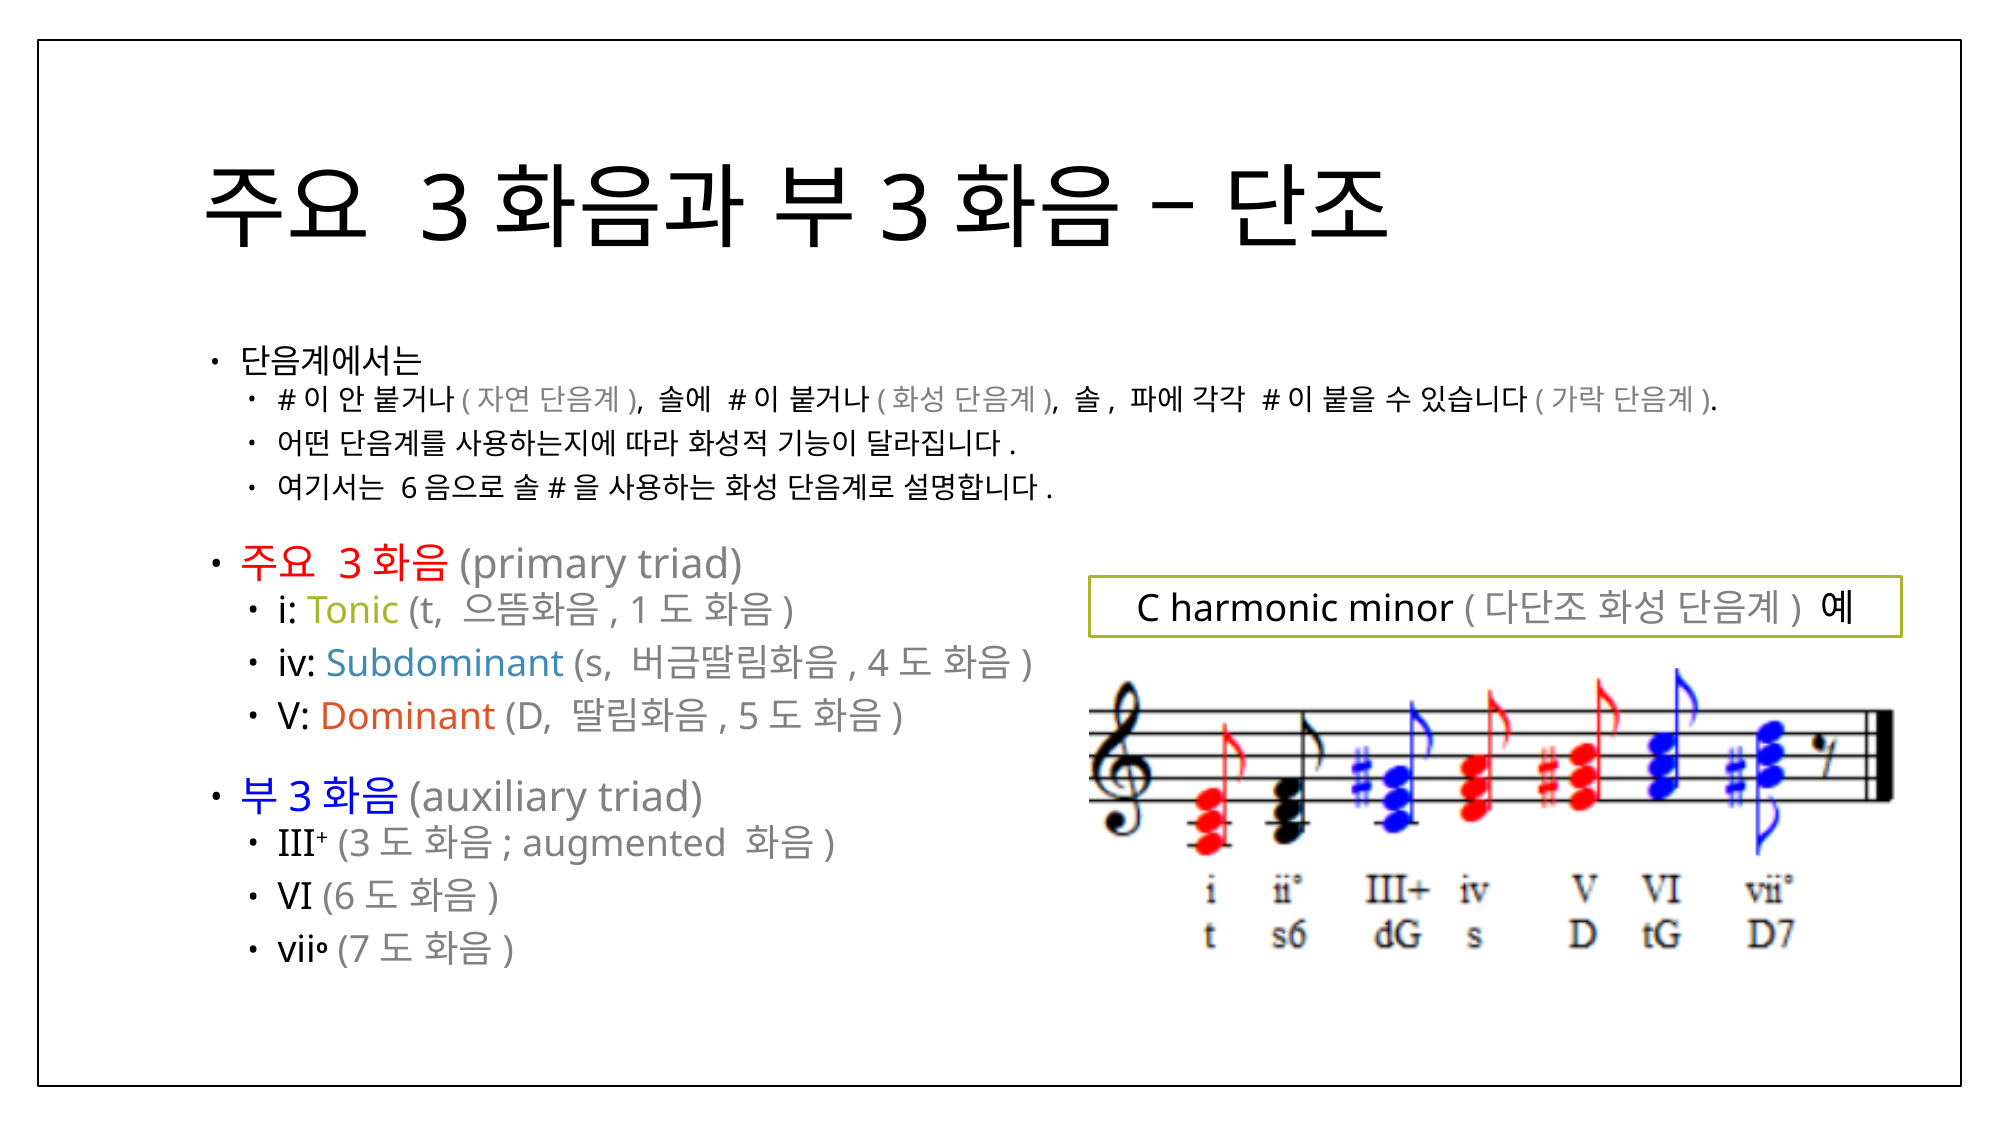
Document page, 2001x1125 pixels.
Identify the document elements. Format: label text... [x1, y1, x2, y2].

picture [1089, 668, 1906, 970]
list 단음계에서는 #이 안 붙거나(자연 단음계), 솔에 #이 붙거나(화성 단음계), 솔, 파에 각각 #이 붙을 수 있습니다(가락 단음계). 어떤 단음계를 사용하는지에 따라 화성적 기능이 달라집니다. 여기서는 6음으로 솔#을 사용하는 화성 단음계로 설명합니다. 주요 3화음(primary triad) i: Tonic (t, 으뜸화음, 1도 화음) iv: Subdominant (s, 버금딸림화음, 4도 화음) V: Dominant (D, 딸림화음, 5도 화음) 부3화음(auxiliary triad) III+ (3도 화음; augmented 화음) VI (6도 화음) viio (7도 화음) [187, 337, 1808, 1000]
title 주요 3화음과 부3화음 – 단조 [187, 99, 1808, 323]
text_box C harmonic minor (다단조 화성 단음계) 예 [1088, 575, 1903, 638]
